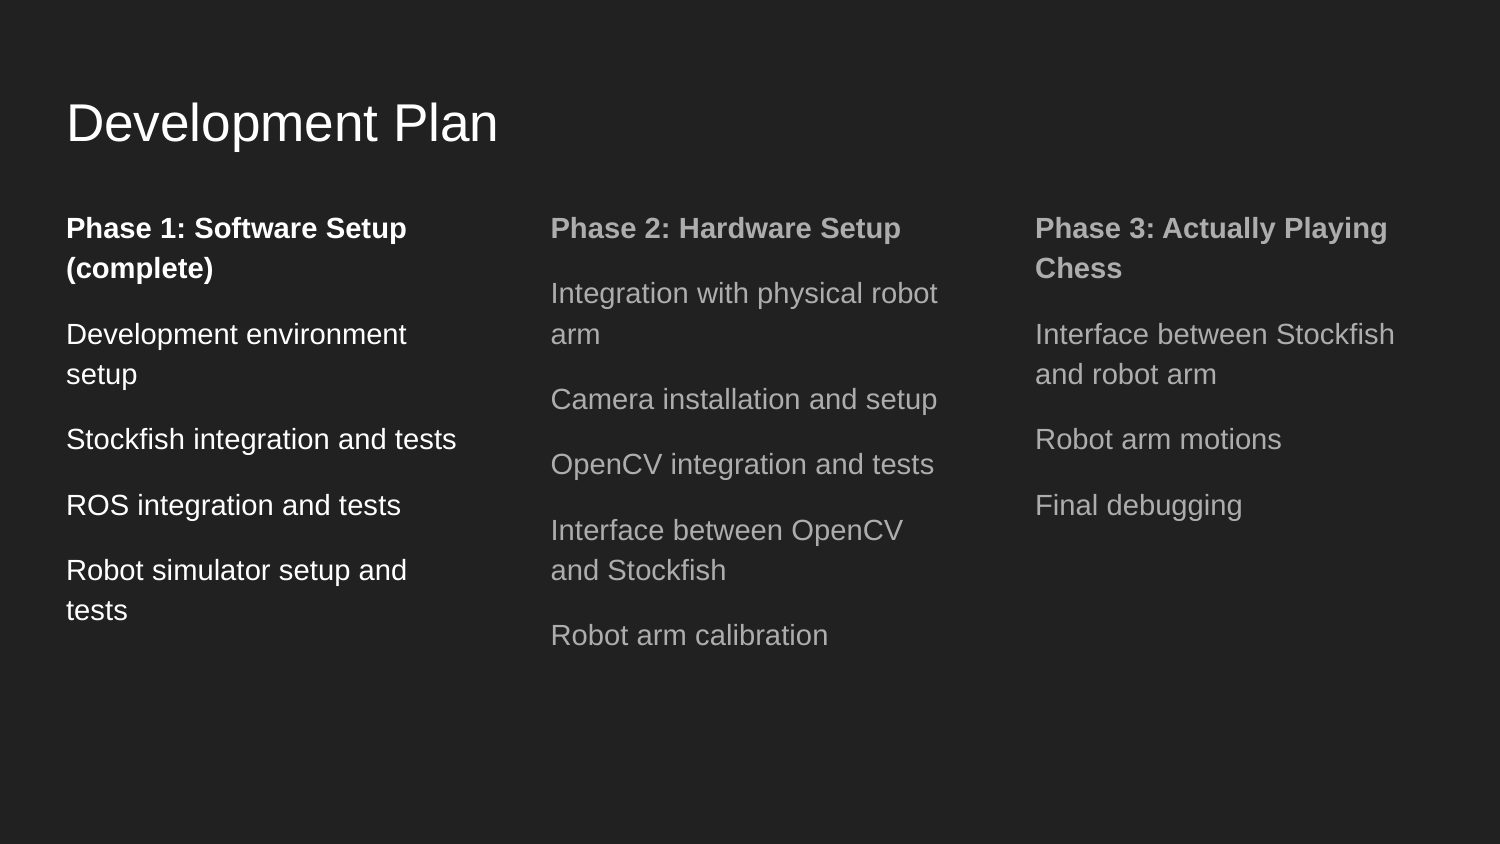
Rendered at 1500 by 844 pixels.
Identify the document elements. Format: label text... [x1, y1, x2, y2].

list Phase 2: Hardware Setup Integration with physical robot arm Camera installation and setup OpenCV integration and tests Interface between OpenCV and Stockfish Robot arm calibration [535, 189, 965, 750]
list Phase 3: Actually Playing Chess Interface between Stockfish and robot arm Robot arm motions Final debugging [1020, 189, 1449, 750]
title Development Plan [51, 72, 1449, 167]
list Phase 1: Software Setup (complete) Development environment setup Stockfish integration and tests ROS integration and tests Robot simulator setup and tests [51, 189, 480, 750]
